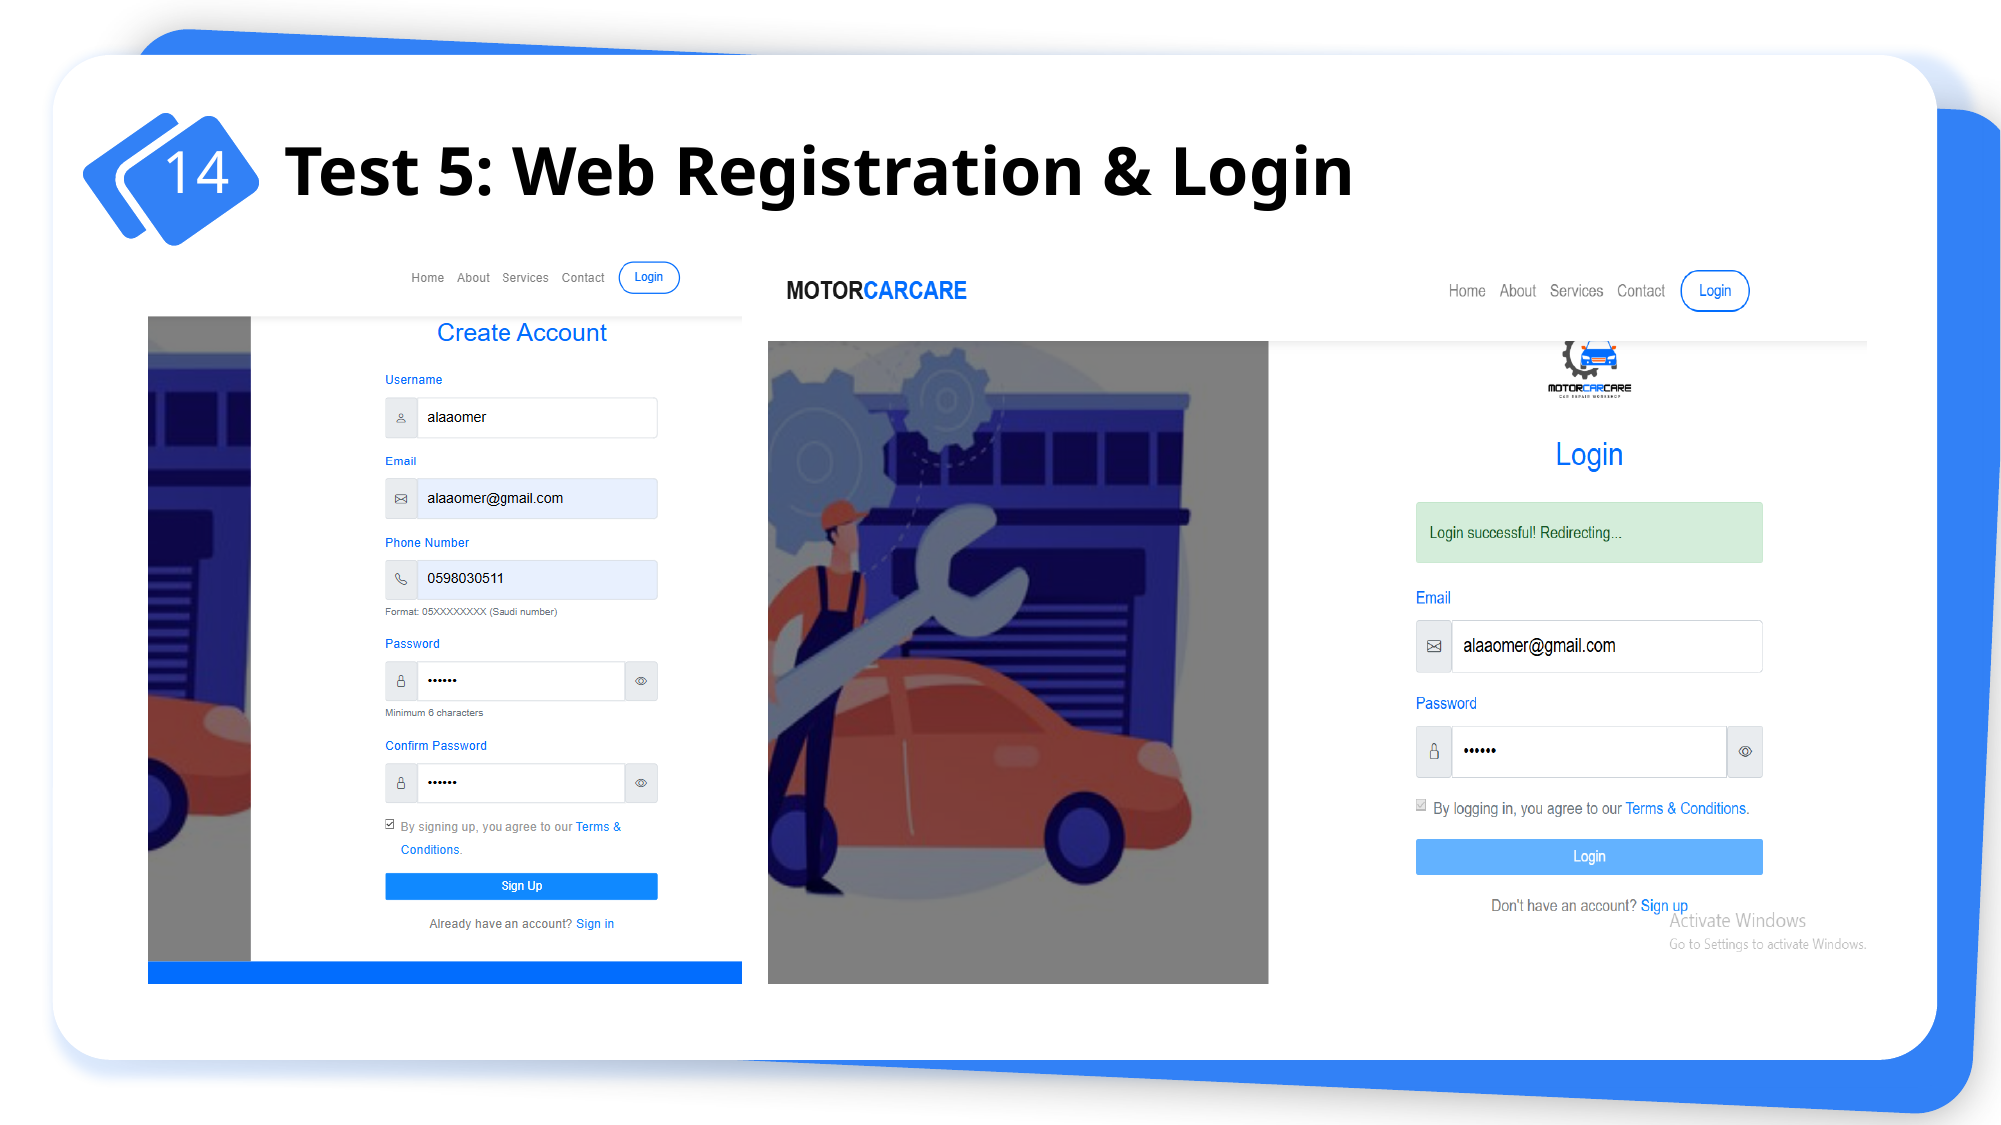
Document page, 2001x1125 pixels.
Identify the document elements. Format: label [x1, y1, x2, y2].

picture [768, 251, 1867, 984]
picture [148, 251, 742, 984]
text_box [87, 121, 1773, 231]
